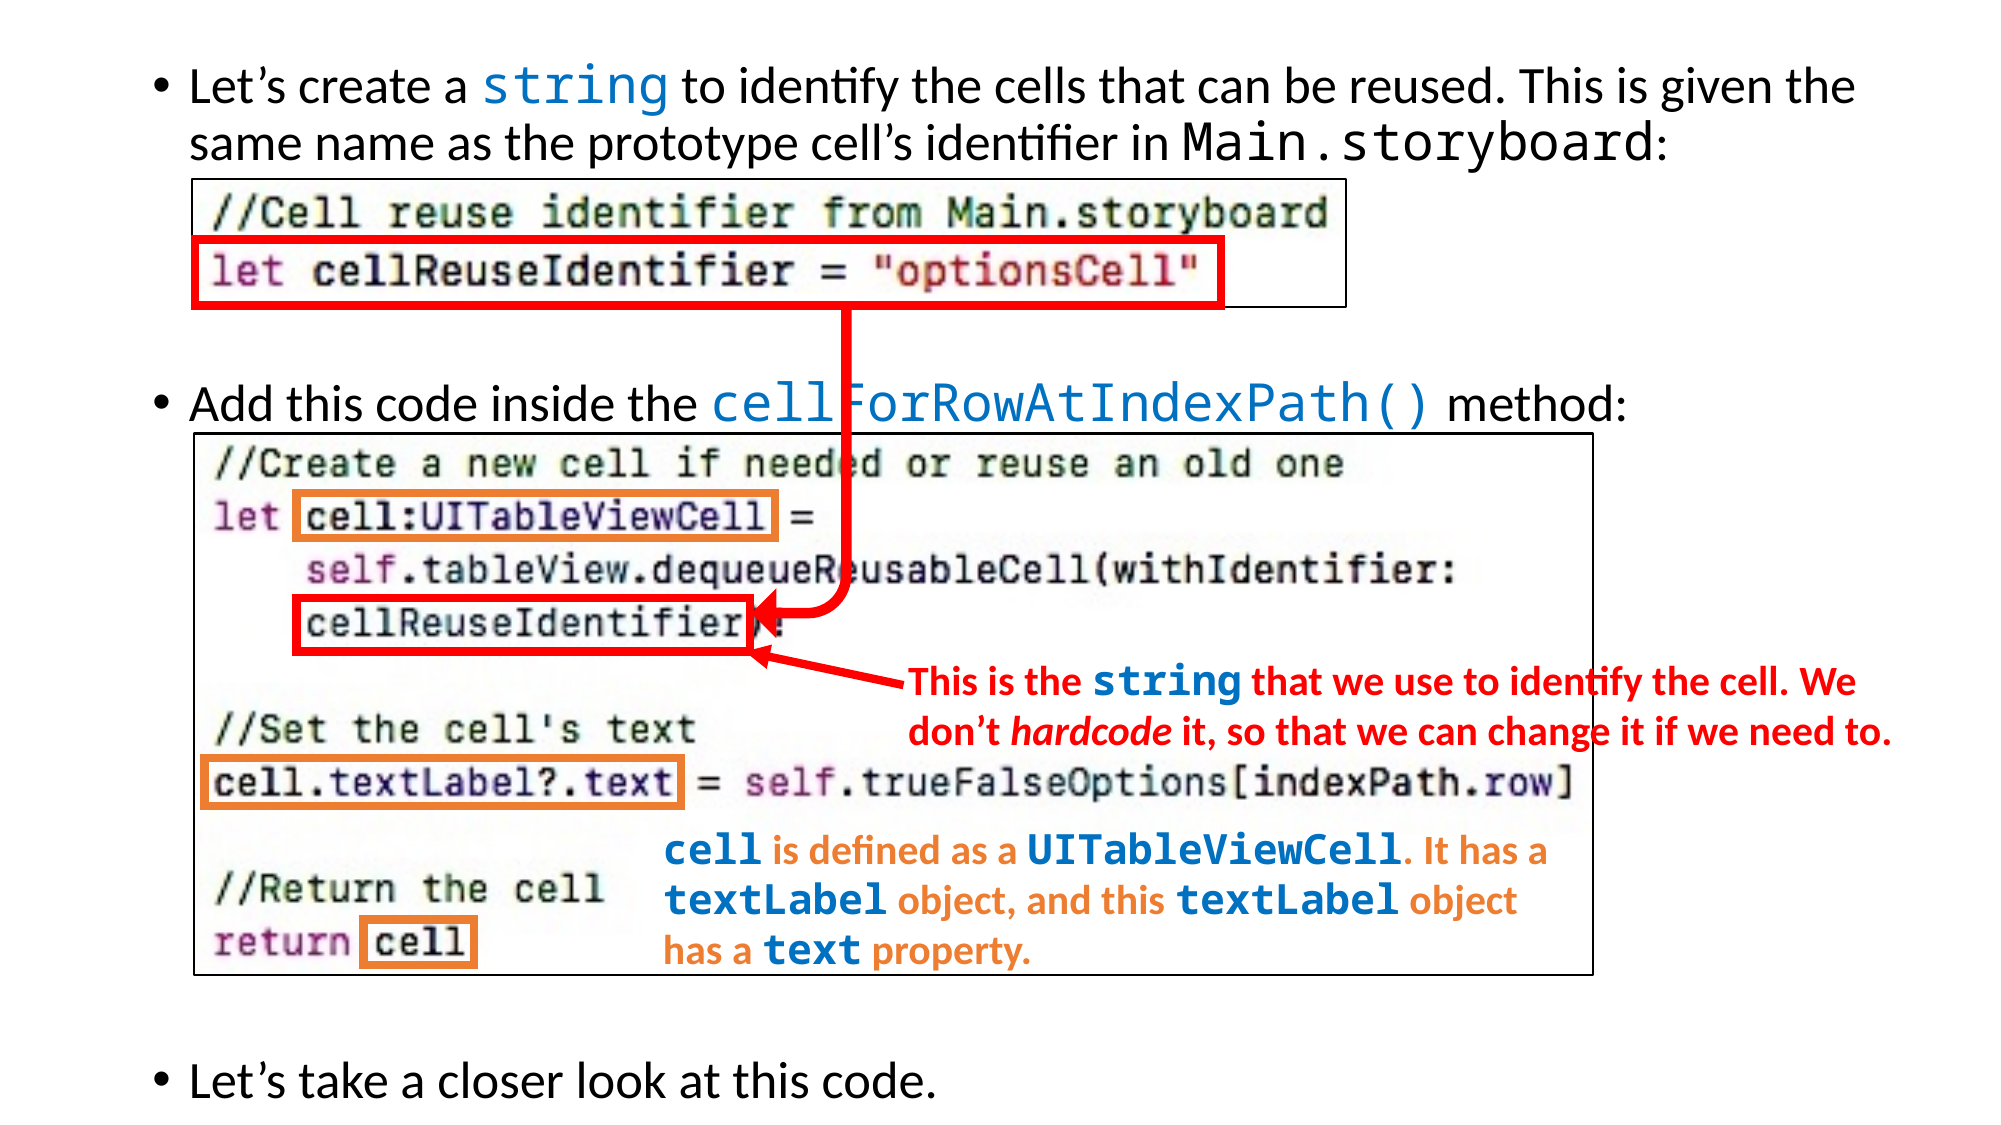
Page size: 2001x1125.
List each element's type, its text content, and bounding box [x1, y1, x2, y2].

list Let’s create a string to identify the cells that can be reused. This is given the same name as the prototype cell’s identifier in Main.storyboard: Add this code inside the cellForRowAtIndexPath() method: Let’s take a closer look at this code. [137, 51, 1974, 1125]
picture [194, 434, 1592, 975]
picture [192, 180, 1345, 306]
text_box cell is defined as a UITableViewCell. It has a textLabel object, and this textLabel object has a text property. [648, 815, 1602, 981]
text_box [744, 651, 904, 686]
text_box [840, 306, 853, 434]
text_box This is the string that we use to identify the cell. We don’t hardcode it, so that we can change it if we need to. [1592, 646, 1937, 761]
